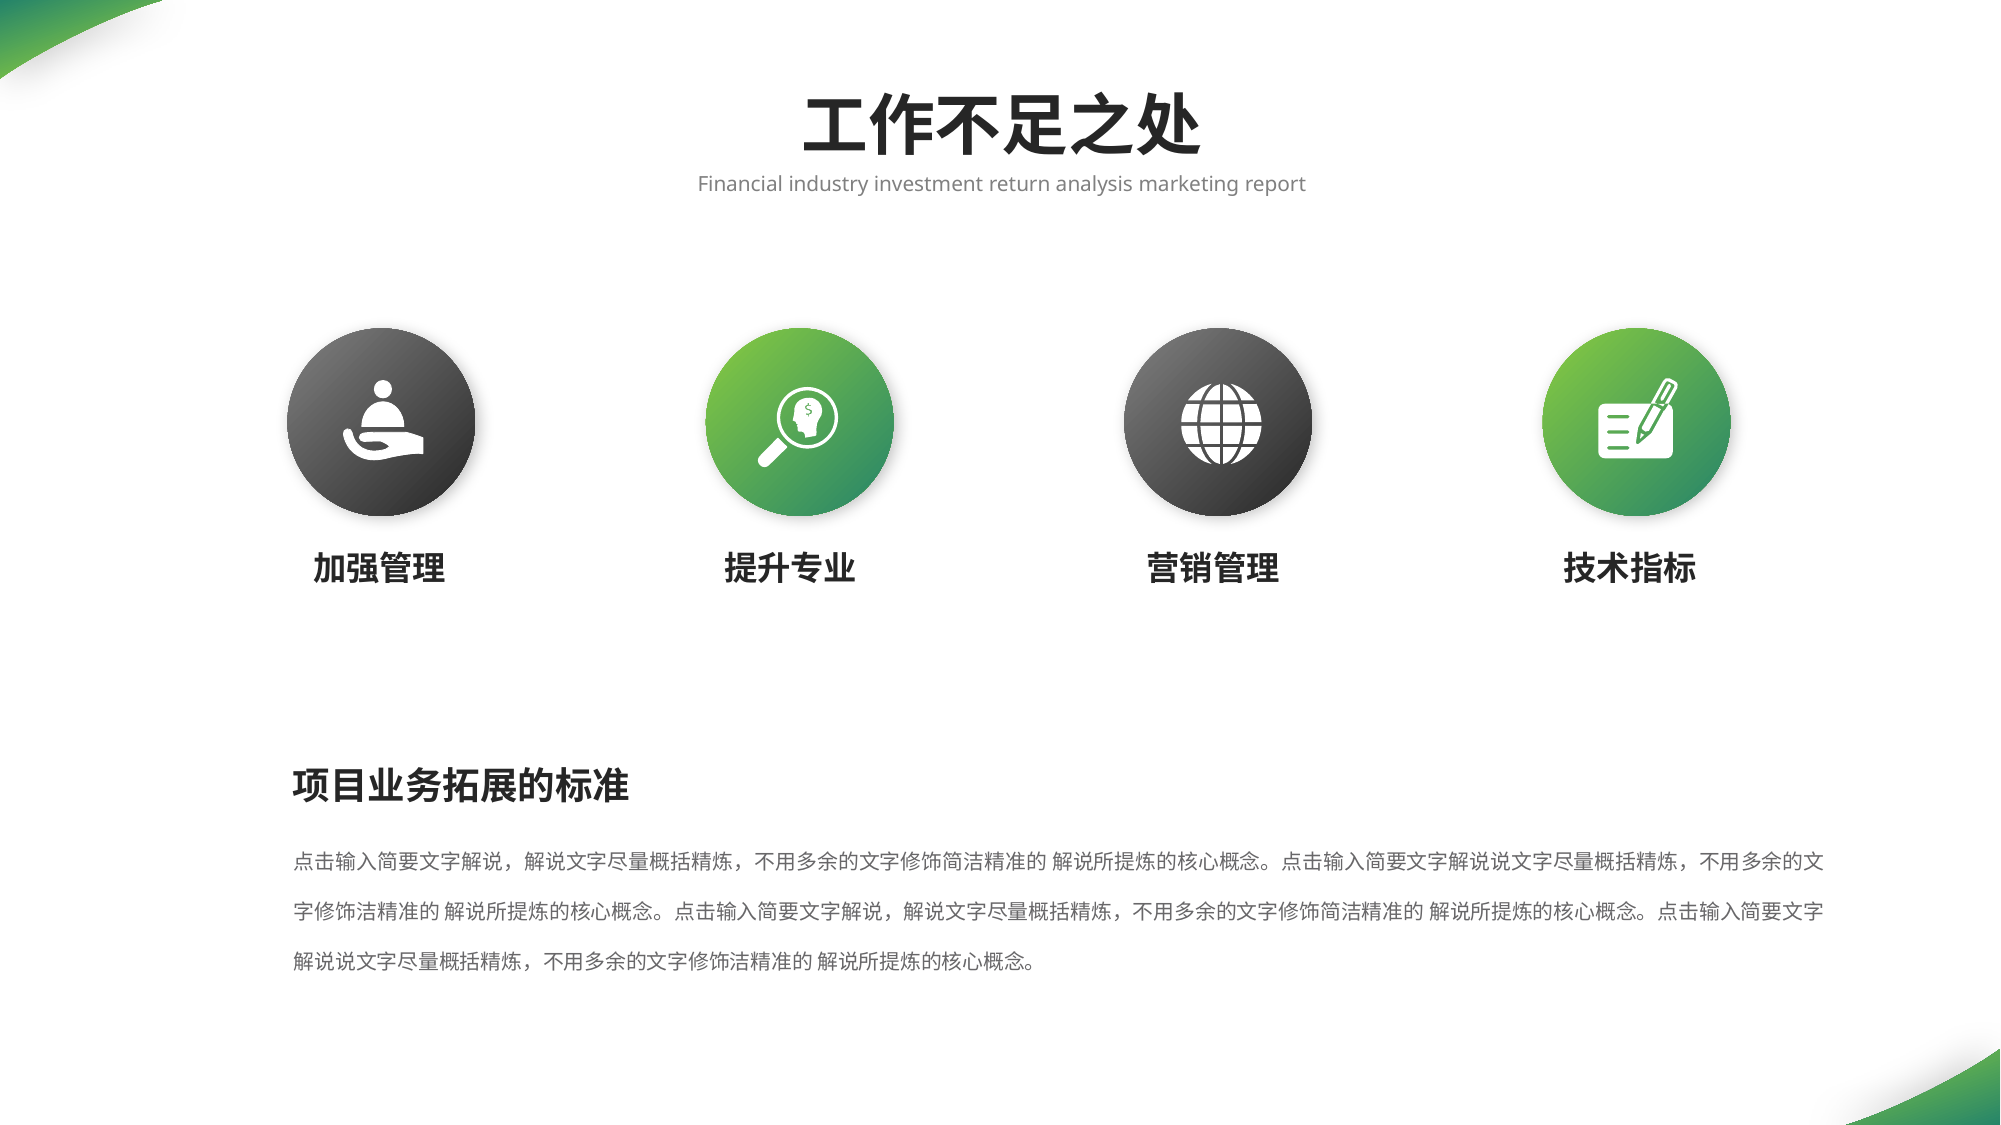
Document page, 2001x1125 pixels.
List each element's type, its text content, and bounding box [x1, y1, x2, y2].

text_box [544, 75, 1459, 205]
text_box 营销管理 [1073, 539, 1354, 595]
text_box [1181, 383, 1262, 464]
text_box [704, 327, 895, 517]
text_box 技术指标 [1490, 539, 1771, 595]
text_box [342, 380, 424, 461]
text_box 项目业务拓展的标准 [278, 741, 646, 815]
text_box [286, 327, 477, 517]
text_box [1598, 377, 1679, 459]
text_box [1123, 327, 1313, 517]
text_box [757, 386, 842, 468]
text_box [1541, 327, 1732, 517]
text_box 提升专业 [650, 539, 931, 595]
text_box 加强管理 [239, 539, 520, 595]
text_box 点击输入简要文字解说，解说文字尽量概括精炼，不用多余的文字修饰简洁精准的 解说所提炼的核心概念。点击输入简要文字解说说文字尽量概括精炼，不用多余的文字修饰洁精准的 解说所提炼的核心概念。点击输入简要文字解说，解说文字尽量概括精炼，不用多余的文字修饰简洁精准的 解说所提炼的核心概念。点击输入简要文字解说说文字尽量概括精炼，不用多余的文字修饰洁精准的 解说所提炼的核心概念。 [279, 815, 1839, 981]
